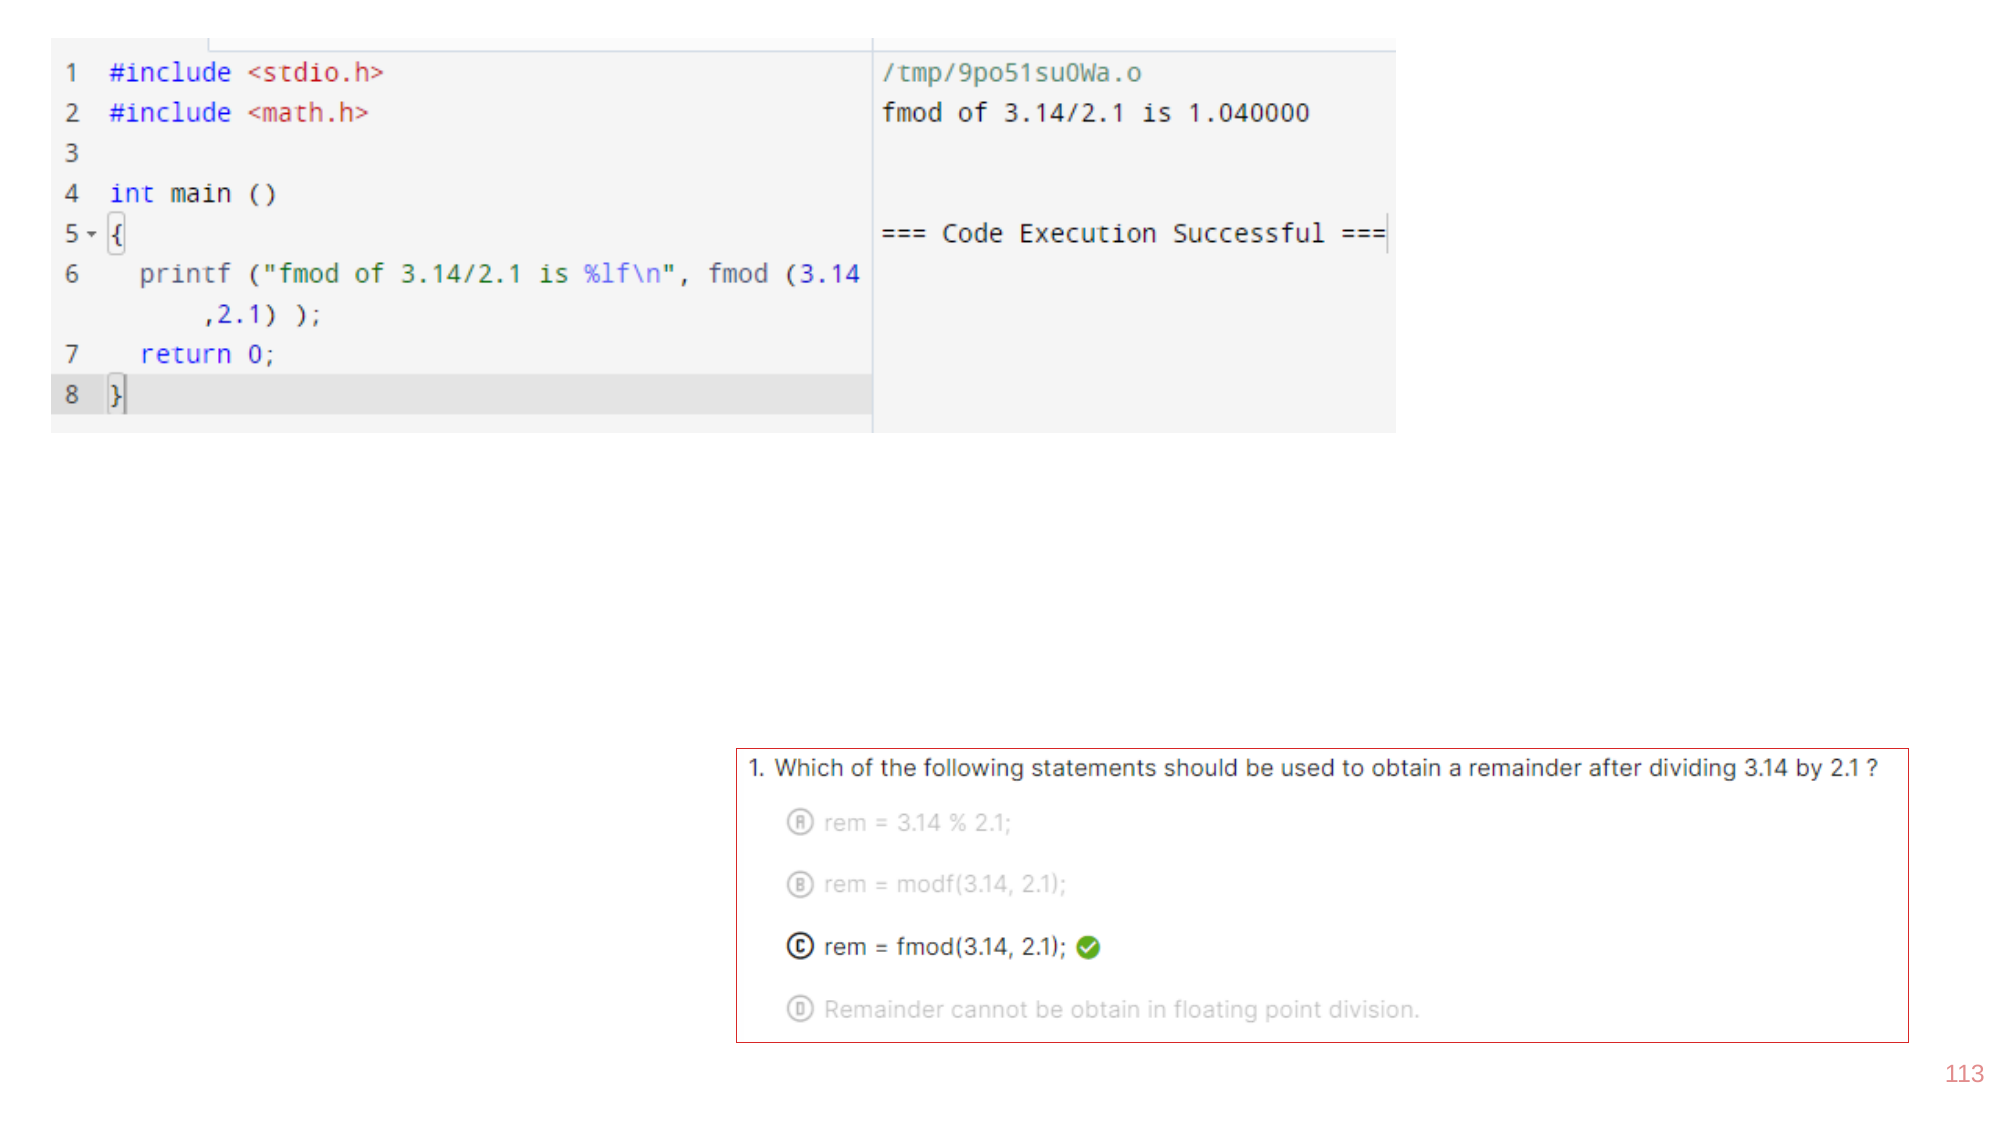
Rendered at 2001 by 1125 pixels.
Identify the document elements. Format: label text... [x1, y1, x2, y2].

picture [51, 38, 1396, 433]
picture [735, 748, 1909, 1043]
slide_number 113 [1550, 1042, 2000, 1103]
